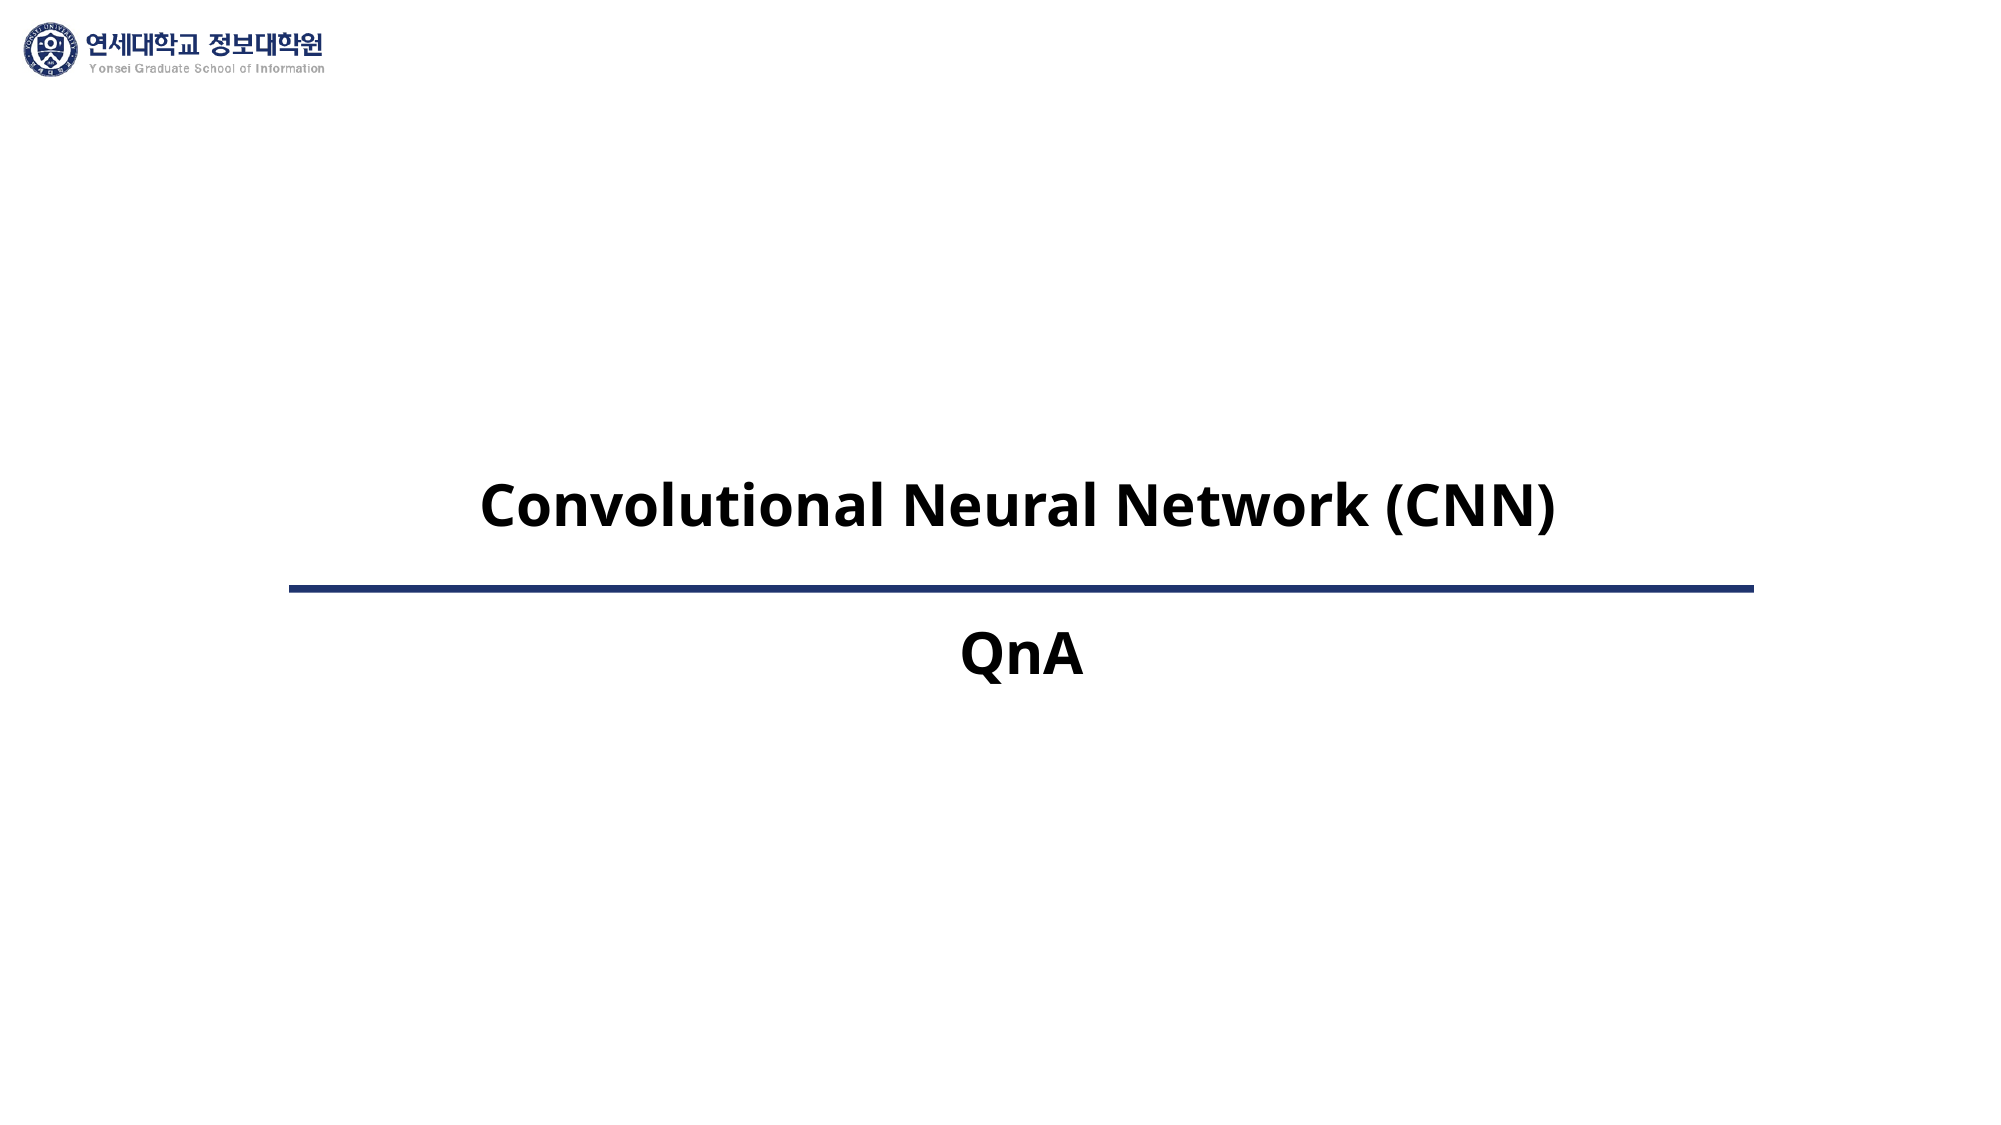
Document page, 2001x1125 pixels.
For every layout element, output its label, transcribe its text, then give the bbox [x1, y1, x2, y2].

text_box Convolutional Neural Network (CNN) [274, 460, 1761, 546]
text_box QnA [278, 608, 1765, 694]
text_box [288, 584, 1755, 594]
picture [22, 20, 336, 81]
